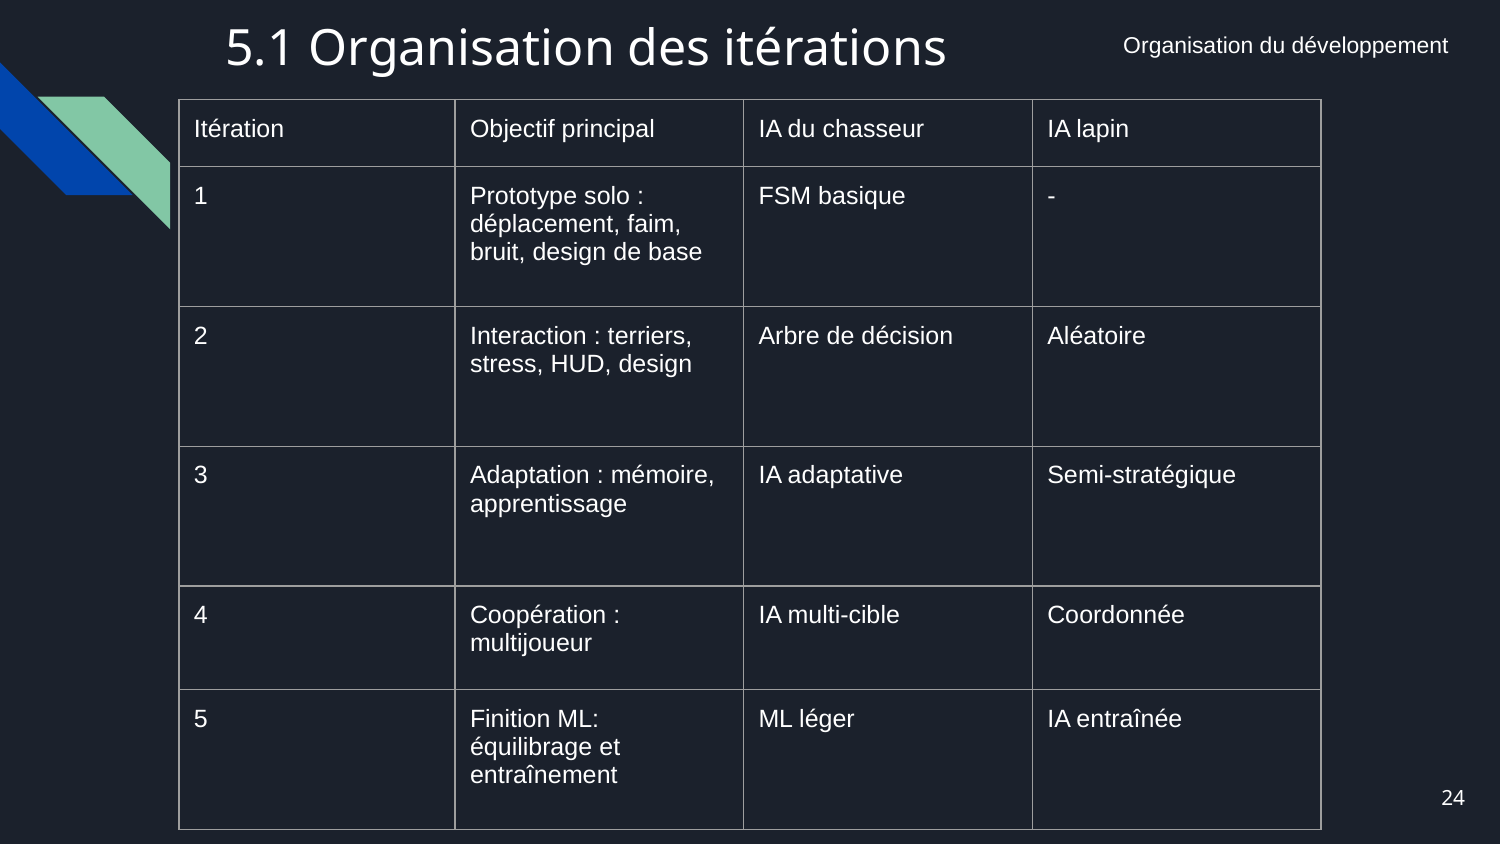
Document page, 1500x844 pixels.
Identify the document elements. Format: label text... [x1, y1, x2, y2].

table_cell IA multi-cible [744, 587, 1032, 689]
table_cell FSM basique [744, 167, 1032, 306]
table_header IA du chasseur [744, 100, 1032, 166]
table_cell IA adaptative [744, 447, 1032, 585]
table_cell Coordonnée [1033, 587, 1320, 689]
table_cell 5 [180, 690, 454, 829]
table_header Objectif principal [456, 100, 743, 166]
table_header Itération [180, 100, 454, 166]
table_cell 4 [180, 587, 454, 689]
table_cell Coopération : multijoueur [456, 587, 743, 689]
table_cell 3 [180, 447, 454, 585]
table_cell Finition ML: équilibrage et entraînement [456, 690, 743, 829]
table_cell Adaptation : mémoire, apprentissage [456, 447, 743, 585]
text_box Organisation du développement [1108, 11, 1471, 64]
title 5.1 Organisation des itérations [210, 0, 1366, 150]
table_cell - [1033, 167, 1320, 306]
table_cell Aléatoire [1033, 307, 1320, 446]
table_cell IA entraînée [1033, 690, 1320, 829]
table_cell Prototype solo : déplacement, faim, bruit, design de base [456, 167, 743, 306]
table_header IA lapin [1033, 100, 1320, 166]
table_cell 2 [180, 307, 454, 446]
table_cell Interaction : terriers, stress, HUD, design [456, 307, 743, 446]
slide_number 24 [1389, 764, 1480, 830]
table_cell Semi-stratégique [1033, 447, 1320, 585]
table_cell Arbre de décision [744, 307, 1032, 446]
table_cell ML léger [744, 690, 1032, 829]
table_cell 1 [180, 167, 454, 306]
